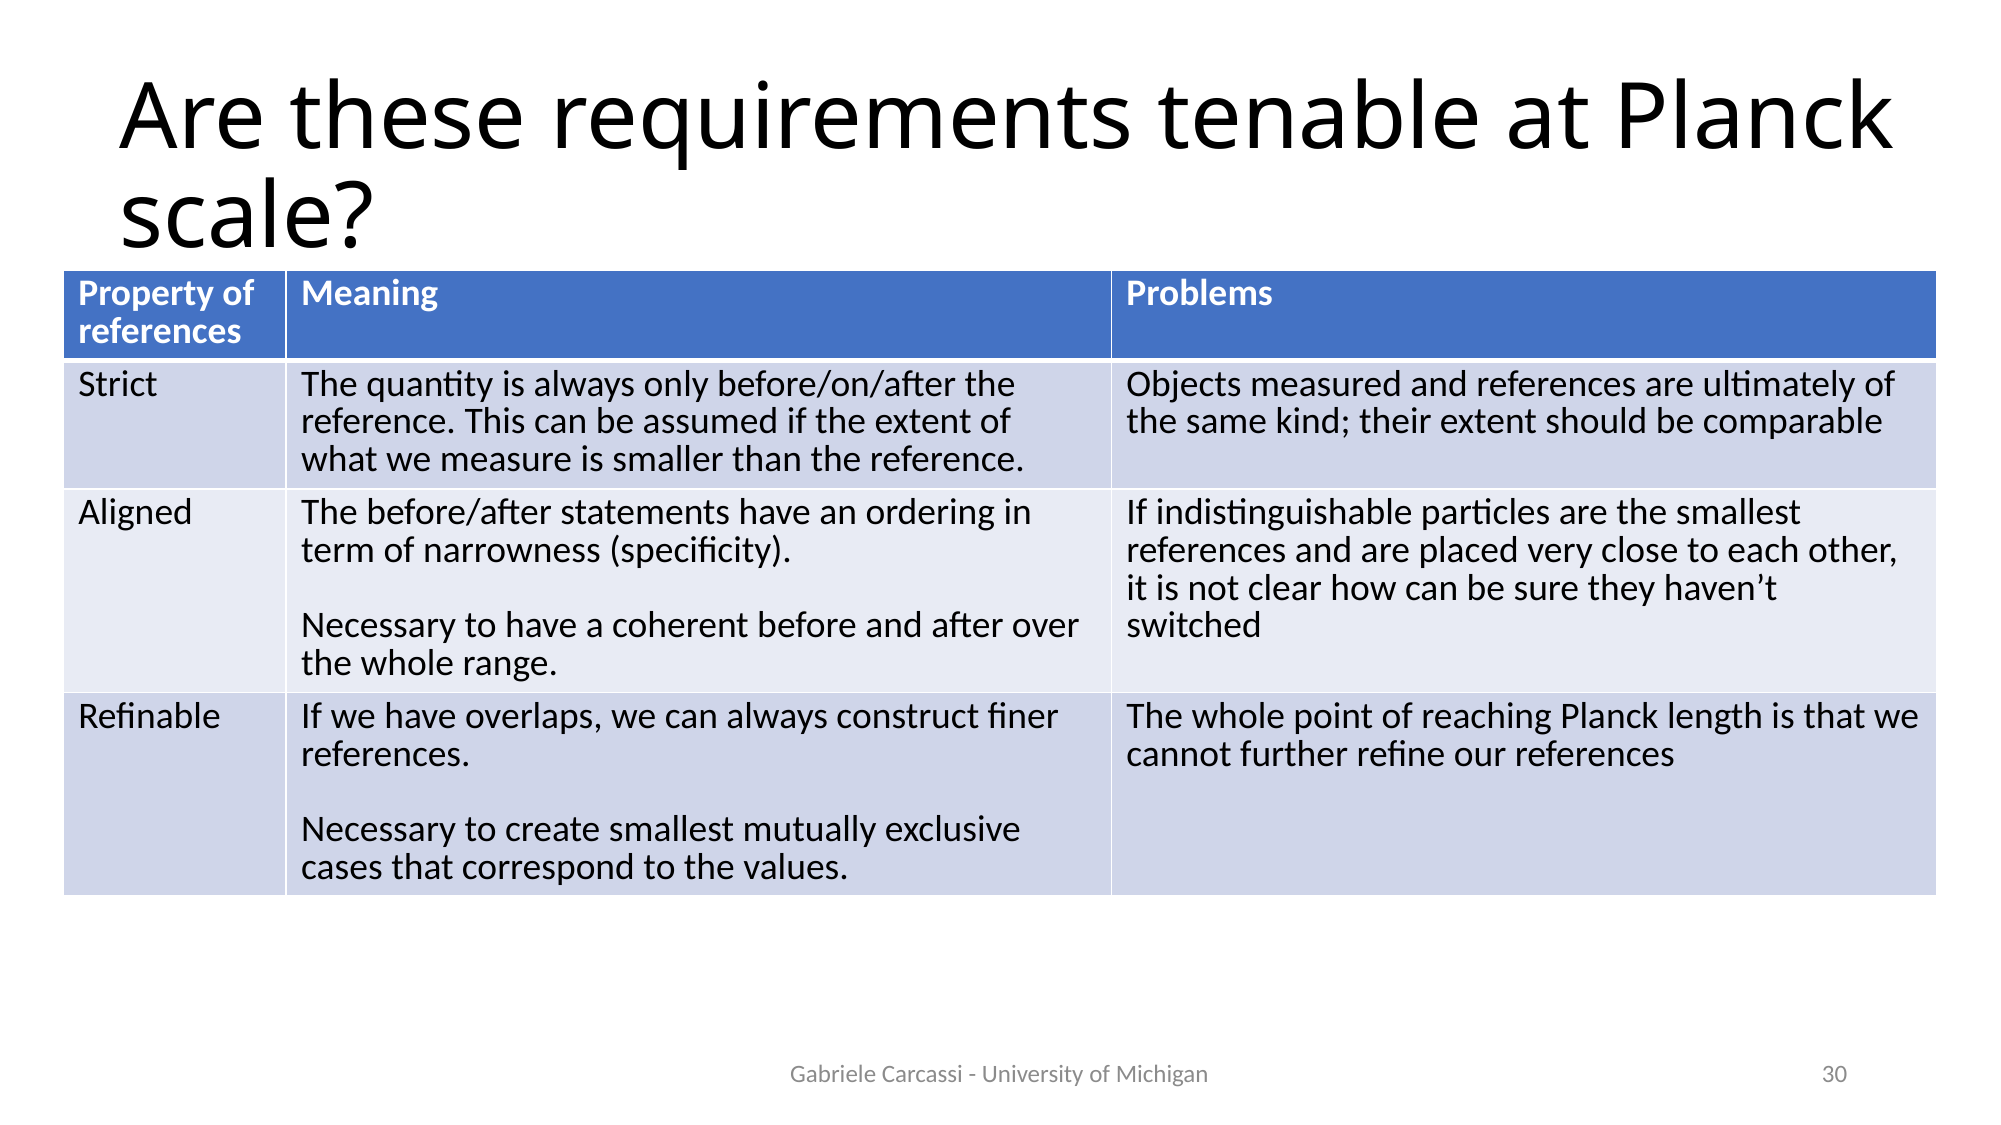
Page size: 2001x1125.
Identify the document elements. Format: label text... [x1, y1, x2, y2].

table_header Property of references [64, 271, 285, 358]
table_cell The whole point of reaching Planck length is that we cannot further refine our references [1112, 693, 1936, 895]
table_cell The before/after statements have an ordering in term of narrowness (specificity). Necessary to have a coherent before and after over the whole range. [287, 490, 1111, 692]
title Are these requirements tenable at Planck scale? [104, 59, 1912, 269]
table_header Problems [1112, 271, 1936, 358]
table_cell Refinable [64, 693, 285, 895]
table_cell The quantity is always only before/on/after the reference. This can be assumed if the extent of what we measure is smaller than the reference. [287, 363, 1111, 488]
footer Gabriele Carcassi - University of Michigan [662, 1042, 1338, 1103]
table_header Meaning [287, 271, 1111, 358]
table_cell Strict [64, 363, 285, 488]
slide_number 30 [1412, 1042, 1863, 1103]
table_cell If we have overlaps, we can always construct finer references. Necessary to create smallest mutually exclusive cases that correspond to the values. [287, 693, 1111, 895]
table_cell Aligned [64, 490, 285, 692]
table_cell If indistinguishable particles are the smallest references and are placed very close to each other, it is not clear how can be sure they haven’t switched [1112, 490, 1936, 692]
table_cell Objects measured and references are ultimately of the same kind; their extent should be comparable [1112, 363, 1936, 488]
